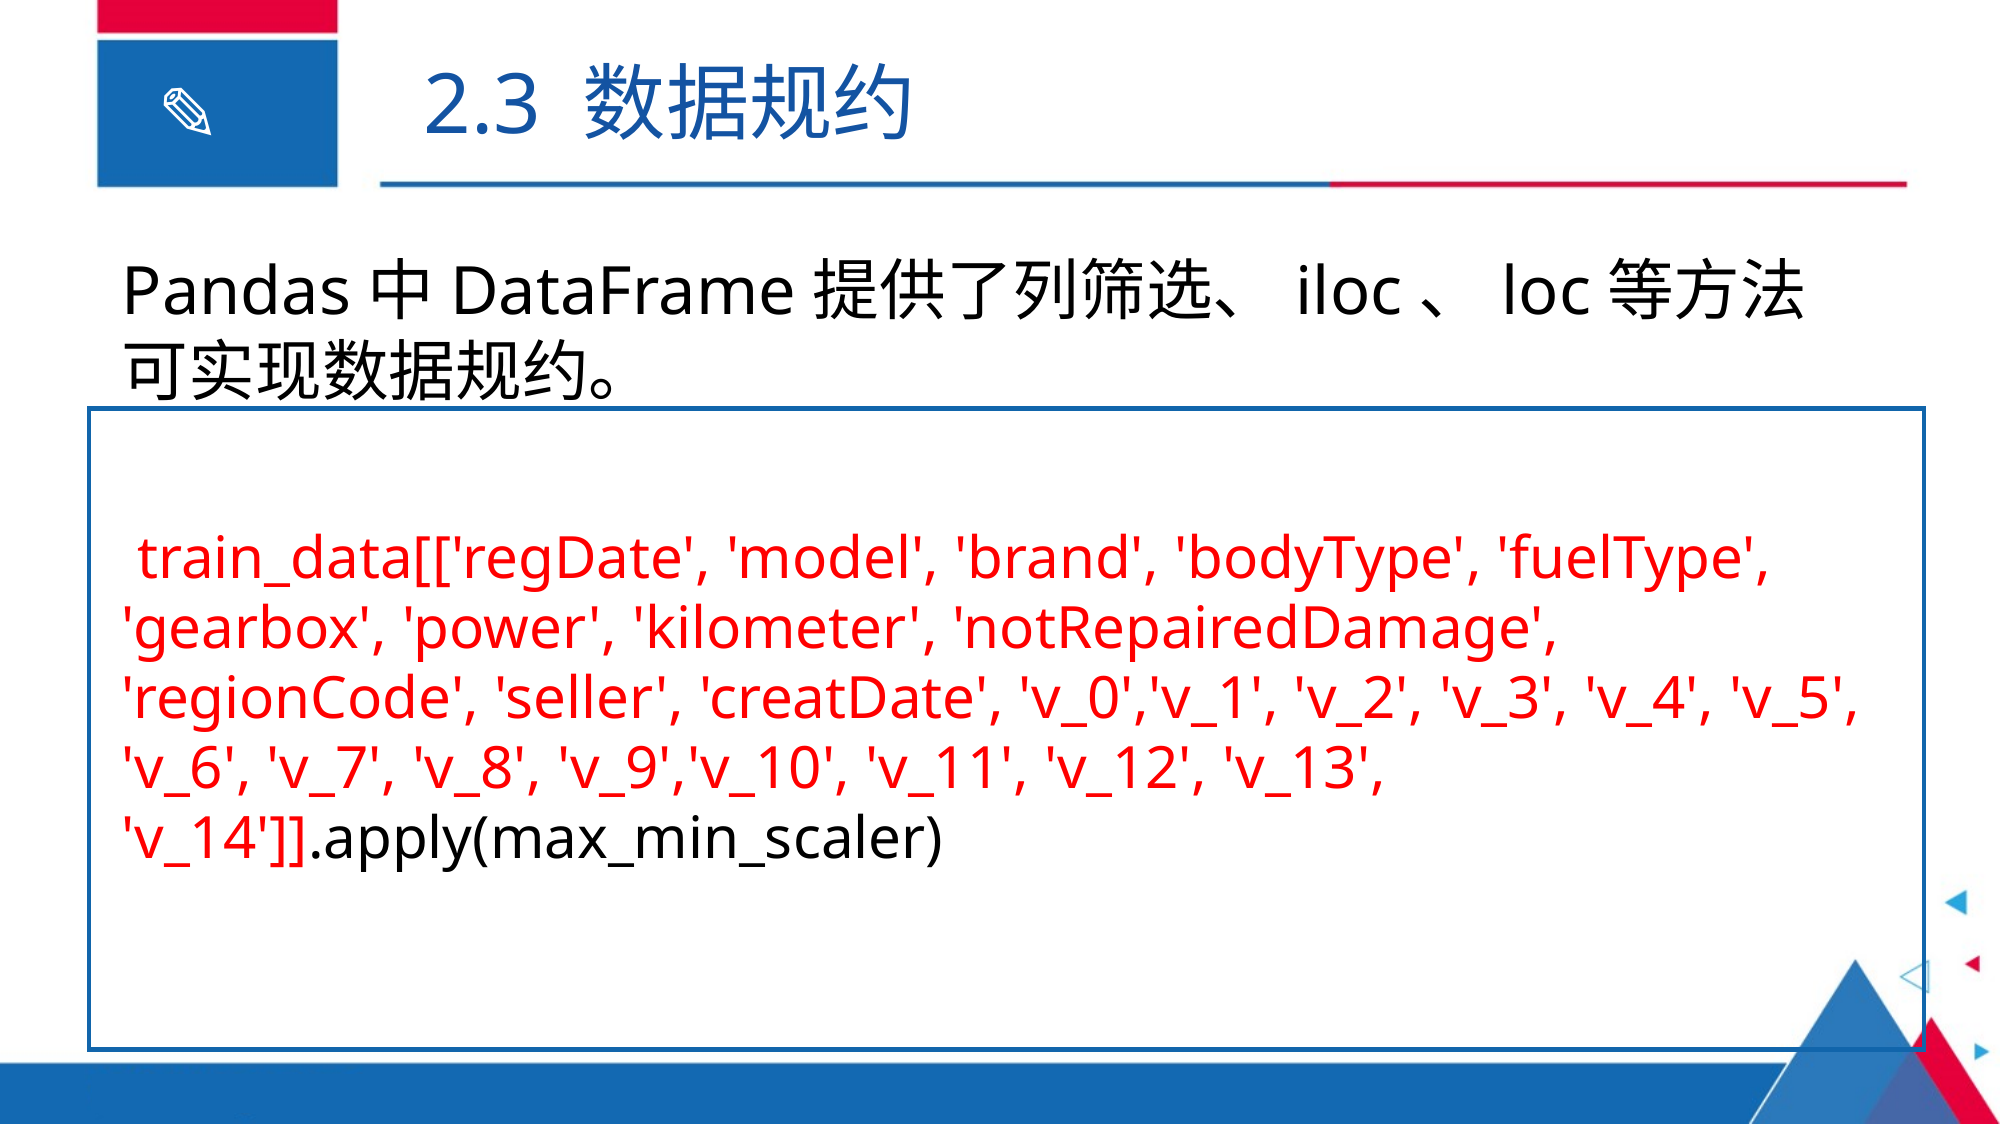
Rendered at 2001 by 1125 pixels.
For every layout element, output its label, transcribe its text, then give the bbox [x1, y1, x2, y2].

picture [0, 0, 2000, 1124]
text_box 2.3 数据规约 [409, 43, 1292, 158]
text_box train_data[['regDate', 'model', 'brand', 'bodyType', 'fuelType', 'gearbox', 'power', 'kilometer', 'notRepairedDamage', 'regionCode', 'seller', 'creatDate', 'v_0','v_1', 'v_2', 'v_3', 'v_4', 'v_5', 'v_6', 'v_7', 'v_8', 'v_9','v_10', 'v_11', 'v_12', 'v_13', 'v_14']].apply(max_min_scaler) [107, 442, 1913, 1046]
text_box [88, 407, 1925, 1051]
text_box Pandas中DataFrame提供了列筛选、iloc、loc等方法可实现数据规约。 [107, 240, 1832, 407]
